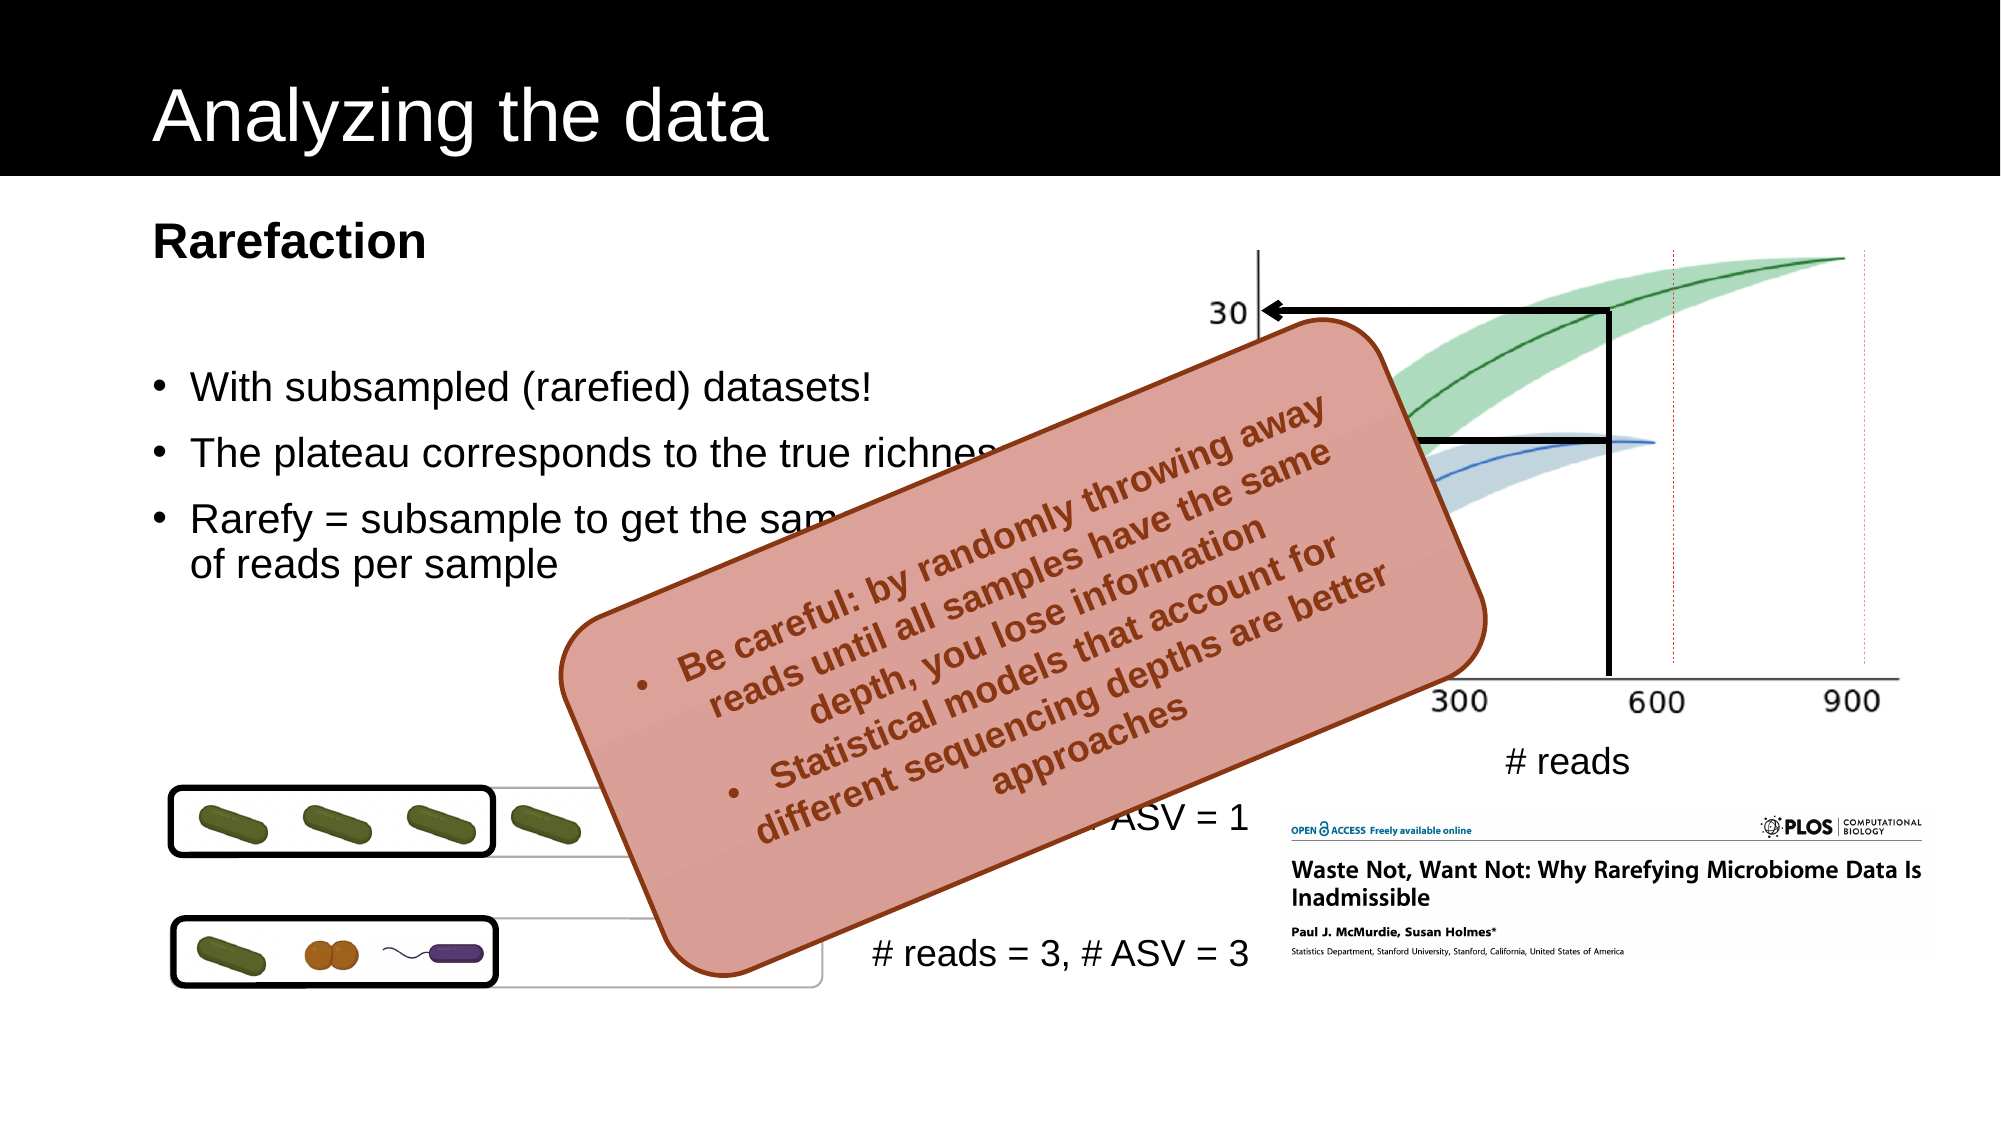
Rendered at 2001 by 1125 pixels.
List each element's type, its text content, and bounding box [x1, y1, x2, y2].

text_box # reads = 3, # ASV = 1 [1050, 791, 1265, 846]
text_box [1258, 310, 1610, 676]
list Rarefaction With subsampled (rarefied) datasets! The plateau corresponds to the true richness Rarefy = subsample to get the same number of reads per sample [137, 208, 1863, 1014]
picture [1285, 807, 1934, 962]
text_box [1134, 250, 1924, 791]
text_box Be careful: by randomly throwing away reads until all samples have the same depth, you lose information Statistical models that account for different sequencing depths are better approaches [560, 392, 1179, 940]
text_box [170, 787, 823, 988]
text_box # reads = 3, # ASV = 3 [857, 921, 1265, 982]
title Analyzing the data [137, 59, 1863, 175]
